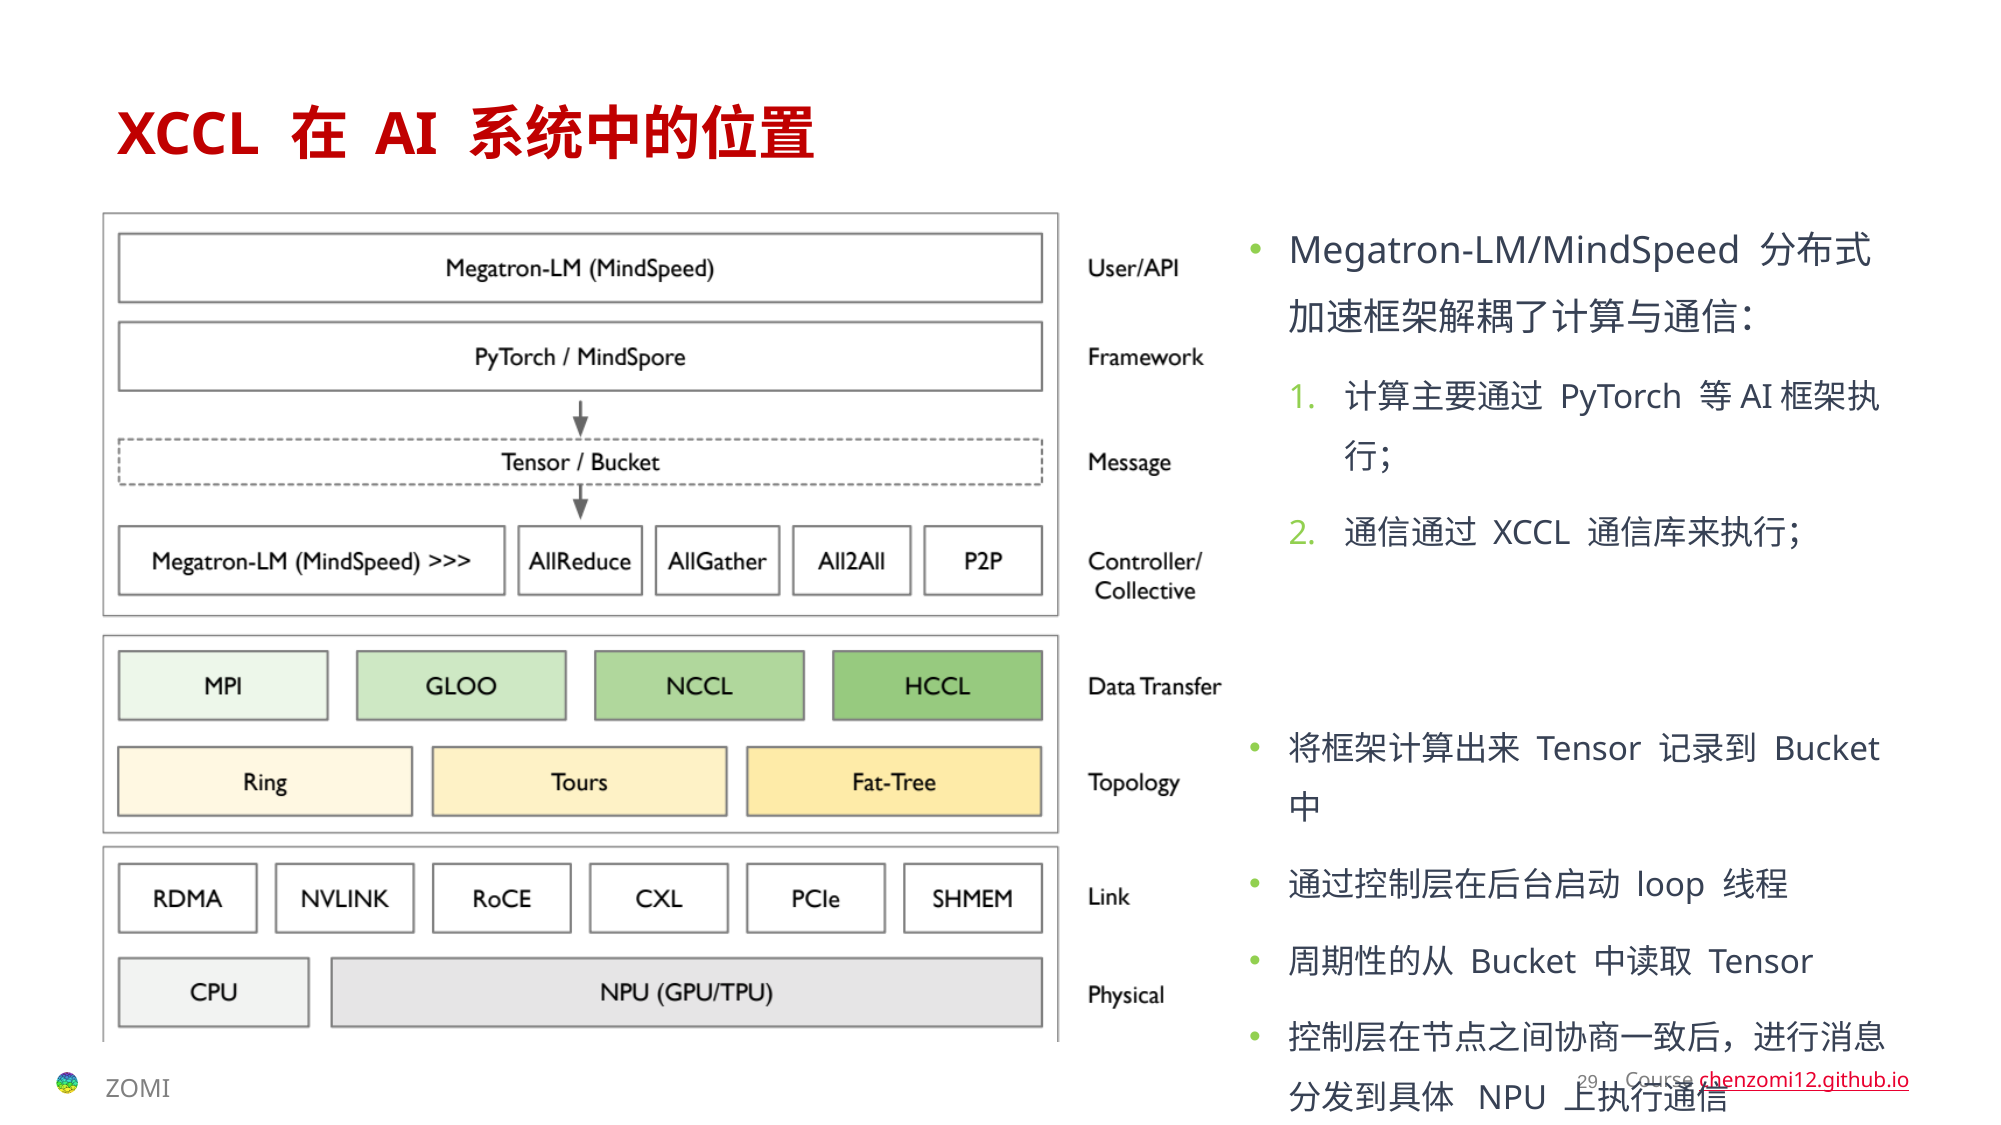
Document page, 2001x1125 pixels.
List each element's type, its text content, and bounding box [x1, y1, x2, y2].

list Megatron-LM/MindSpeed 分布式加速框架解耦了计算与通信： 计算主要通过 PyTorch 等AI框架执行； 通信通过 XCCL 通信库来执行； 将框架计算出来 Tensor 记录到 Bucket 中 通过控制层在后台启动 loop 线程 周期性的从 Bucket 中读取 Tensor 控制层在节点之间协商一致后，进行消息分发到具体 NPU 上执行通信 [1234, 196, 1915, 1043]
picture [102, 211, 1229, 1043]
picture [57, 1073, 77, 1093]
title XCCL 在 AI 系统中的位置 [102, 83, 1901, 180]
